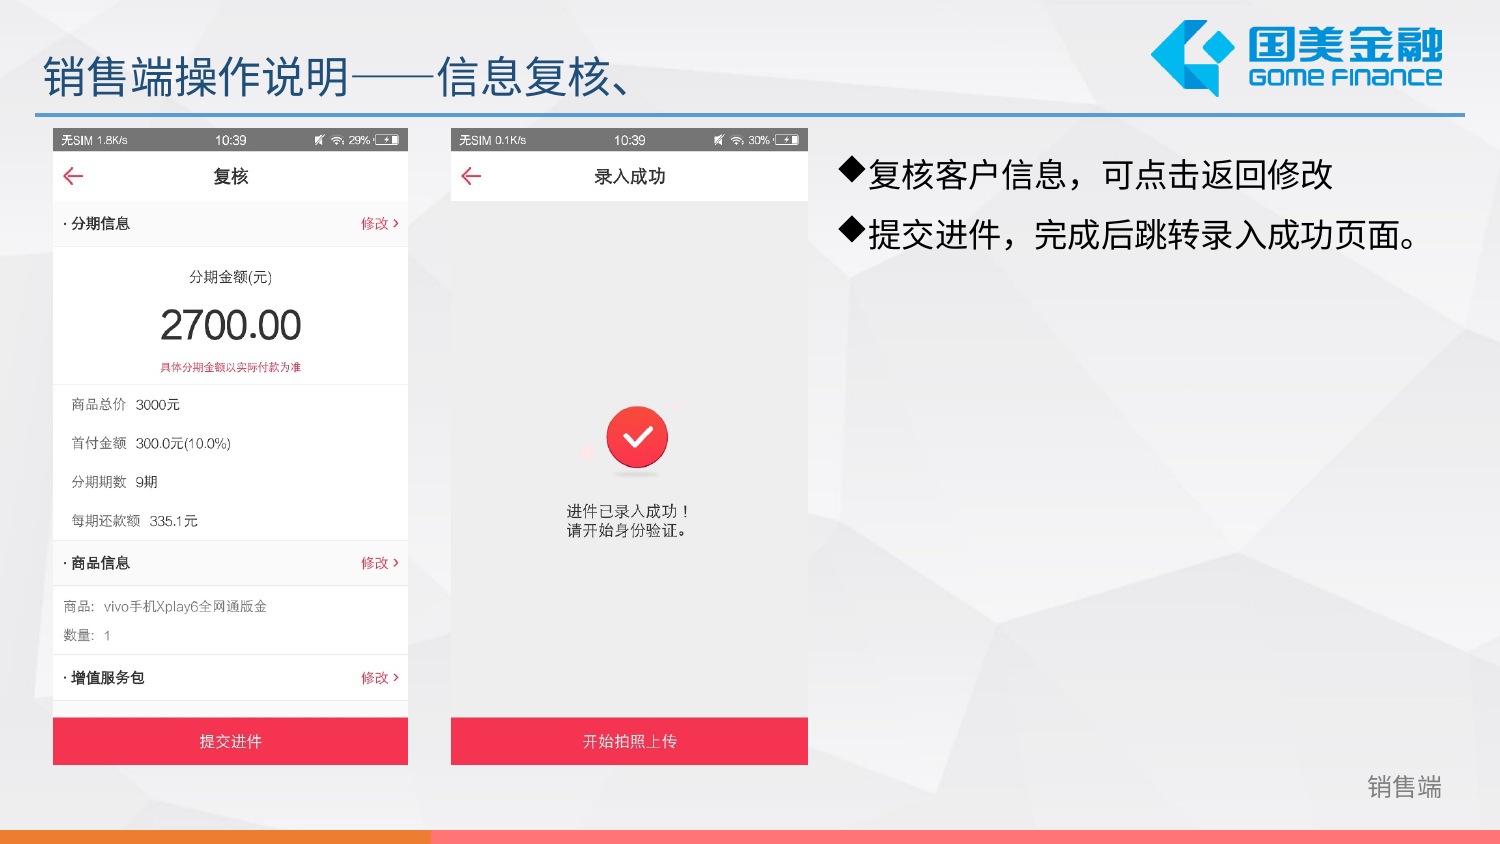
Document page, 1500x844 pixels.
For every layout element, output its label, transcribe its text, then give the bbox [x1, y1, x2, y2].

list 销售端操作说明——信息复核、 [34, 43, 869, 116]
text_box 复核客户信息，可点击返回修改 提交进件，完成后跳转录入成功页面。 [820, 126, 1436, 561]
text_box 销售端 [1352, 764, 1458, 810]
picture [0, 0, 1500, 830]
